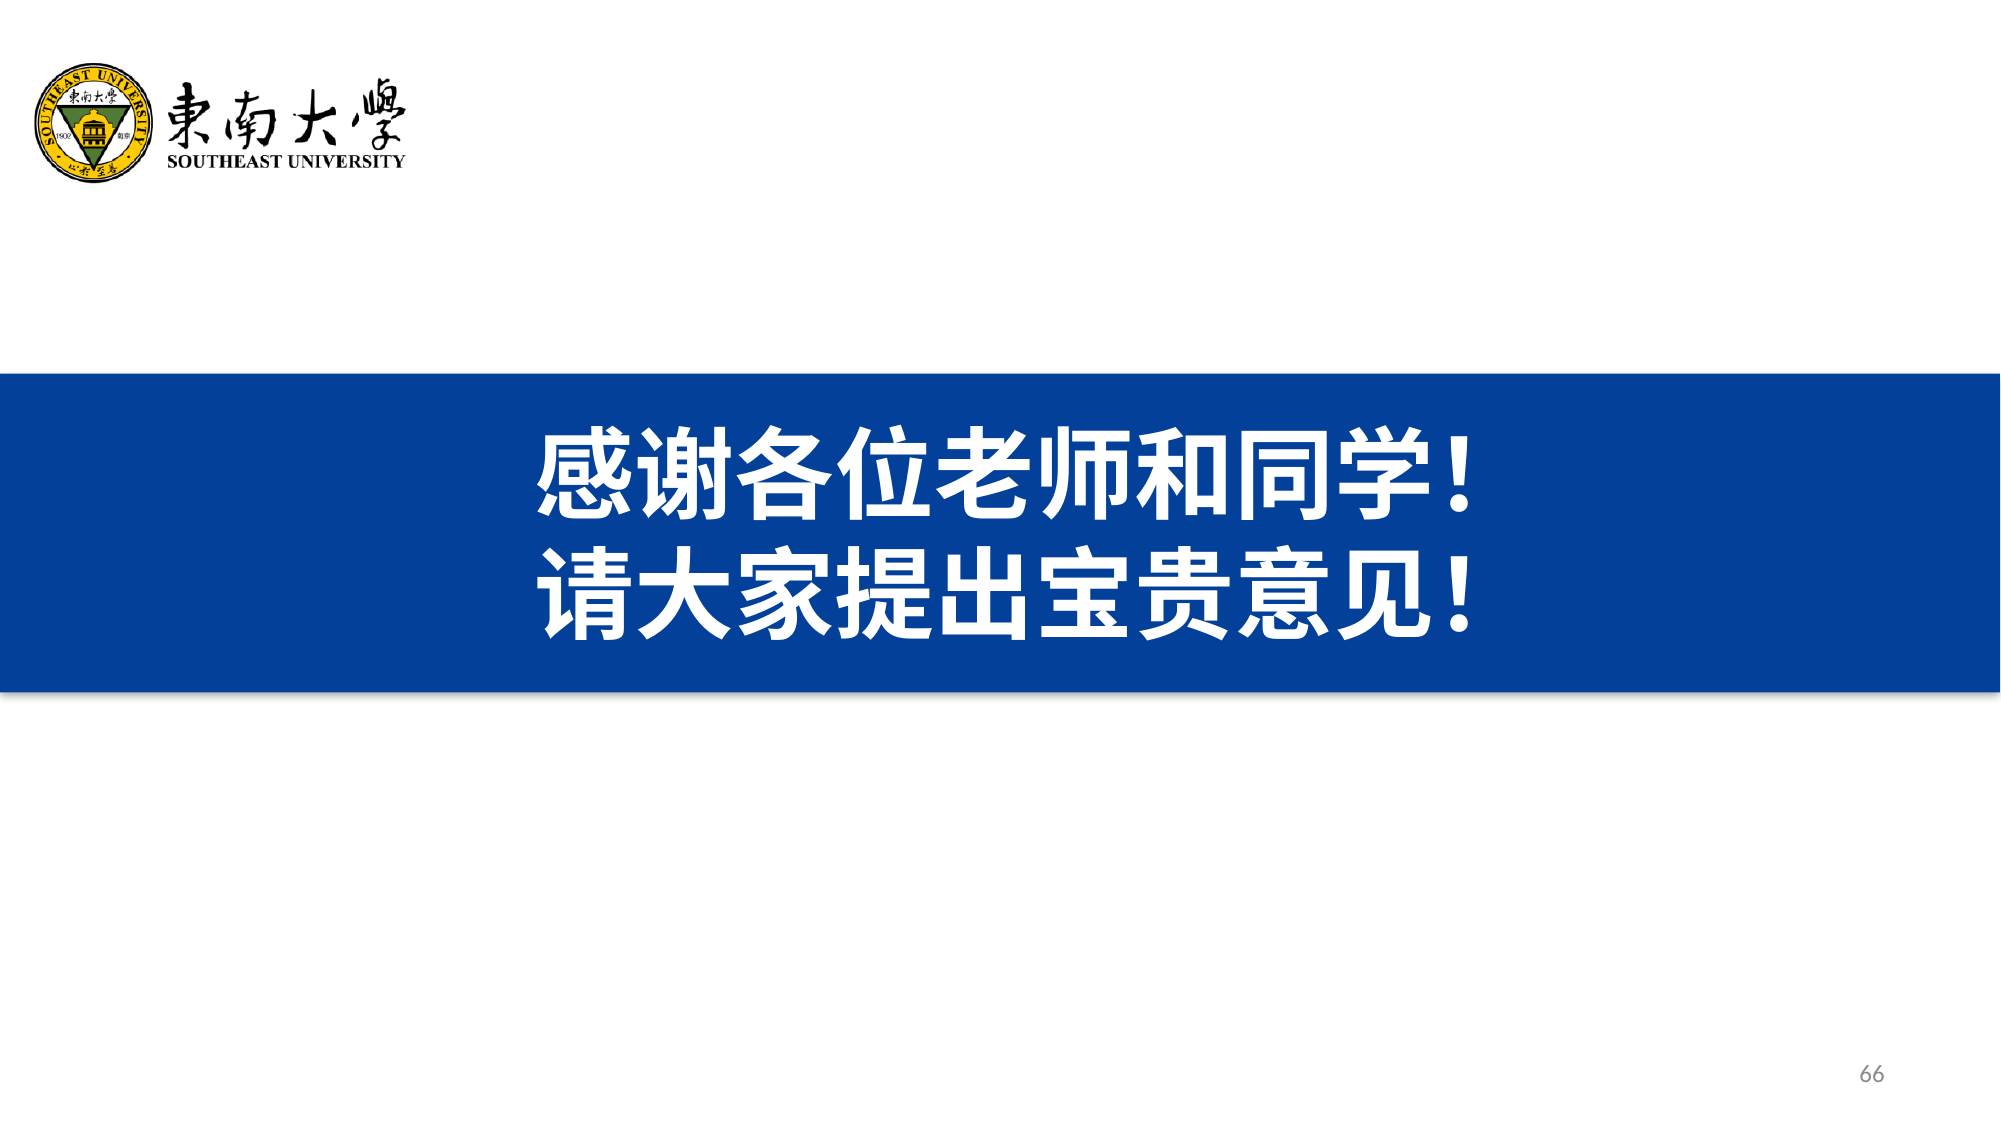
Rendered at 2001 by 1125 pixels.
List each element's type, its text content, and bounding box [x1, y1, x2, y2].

picture [29, 58, 408, 185]
slide_number 66 [1433, 1042, 1900, 1103]
